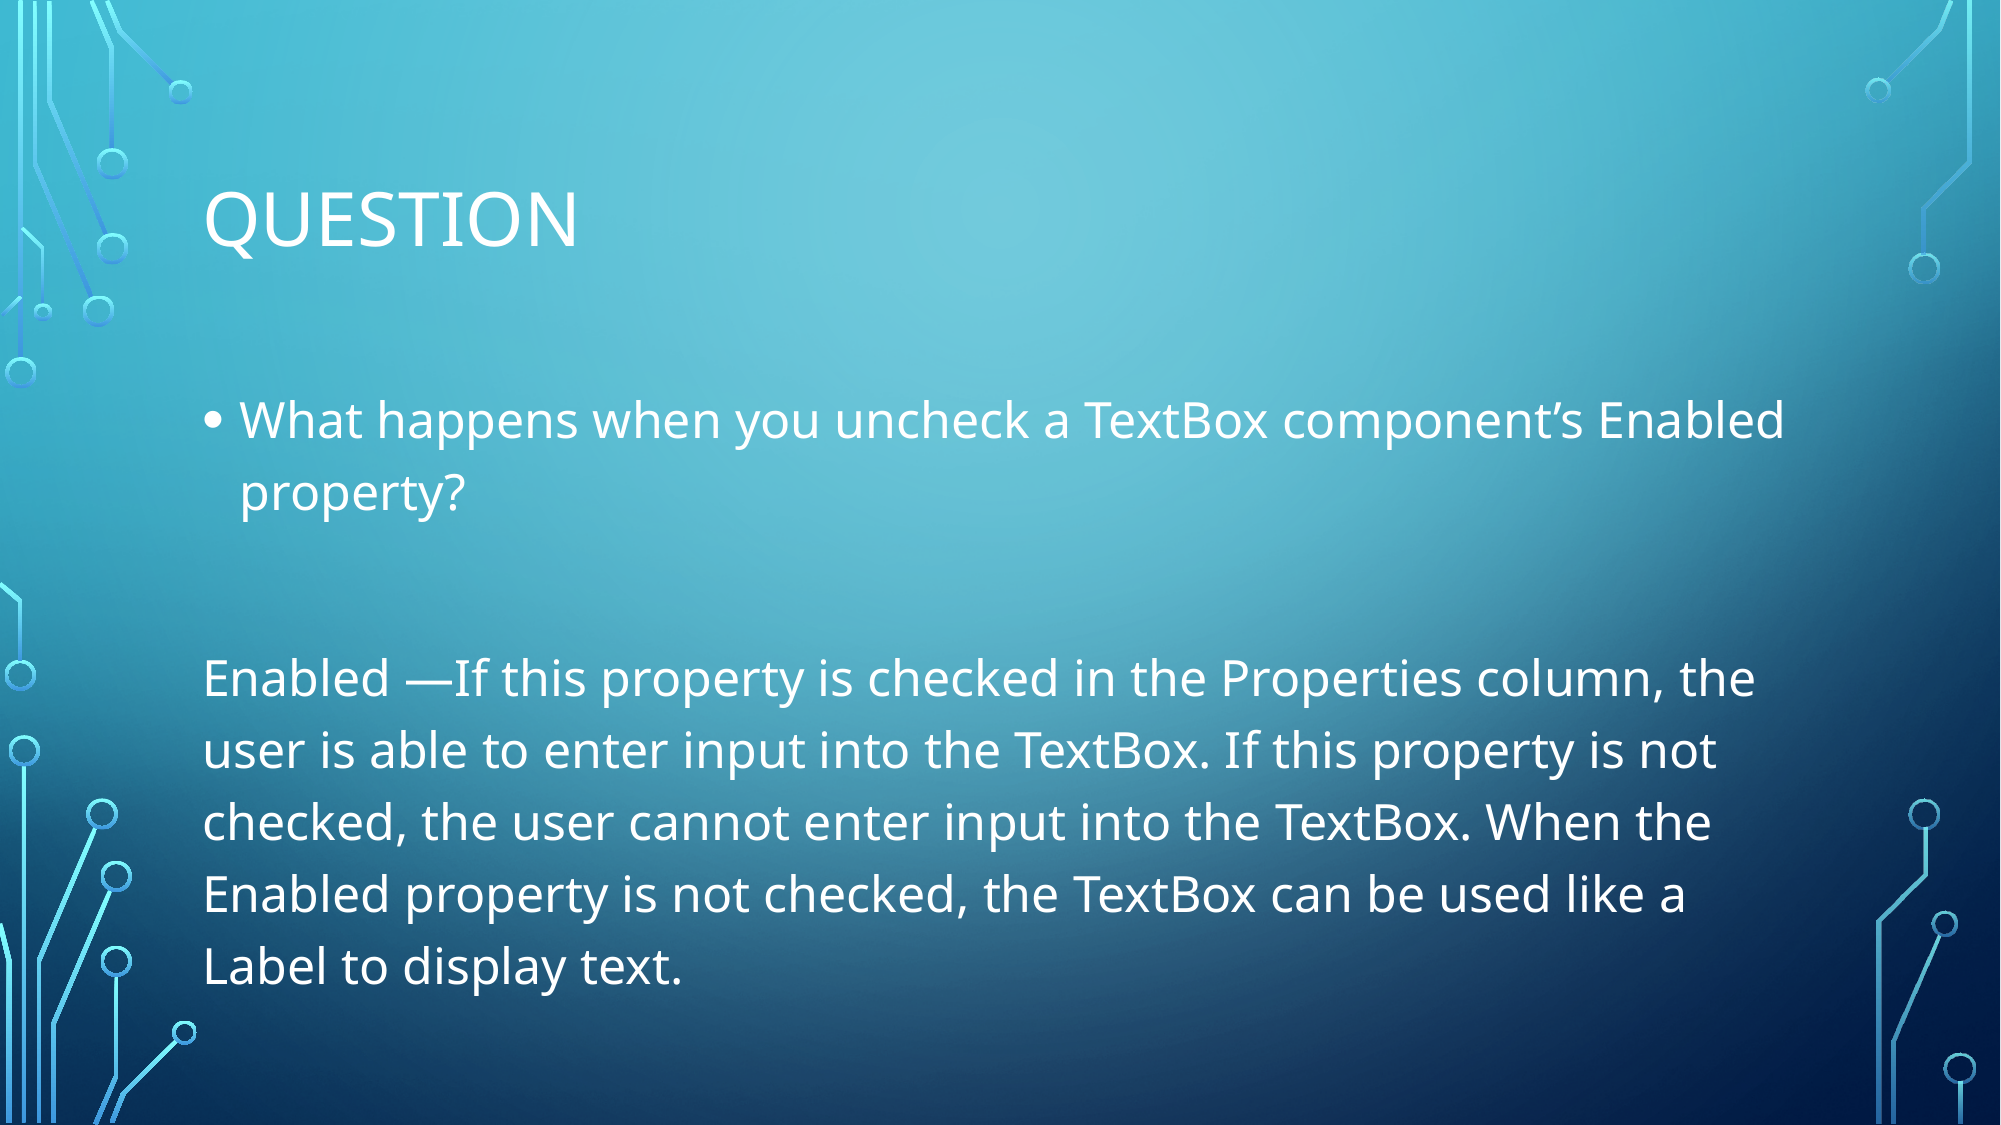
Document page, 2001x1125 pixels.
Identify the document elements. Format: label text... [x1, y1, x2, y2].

title Question [187, 101, 1813, 344]
list What happens when you uncheck a TextBox component’s Enabled property? Enabled —If this property is checked in the Properties column, the user is able to enter input into the TextBox. If this property is not checked, the user cannot enter input into the TextBox. When the Enabled property is not checked, the TextBox can be used like a Label to display text. [187, 369, 1813, 950]
